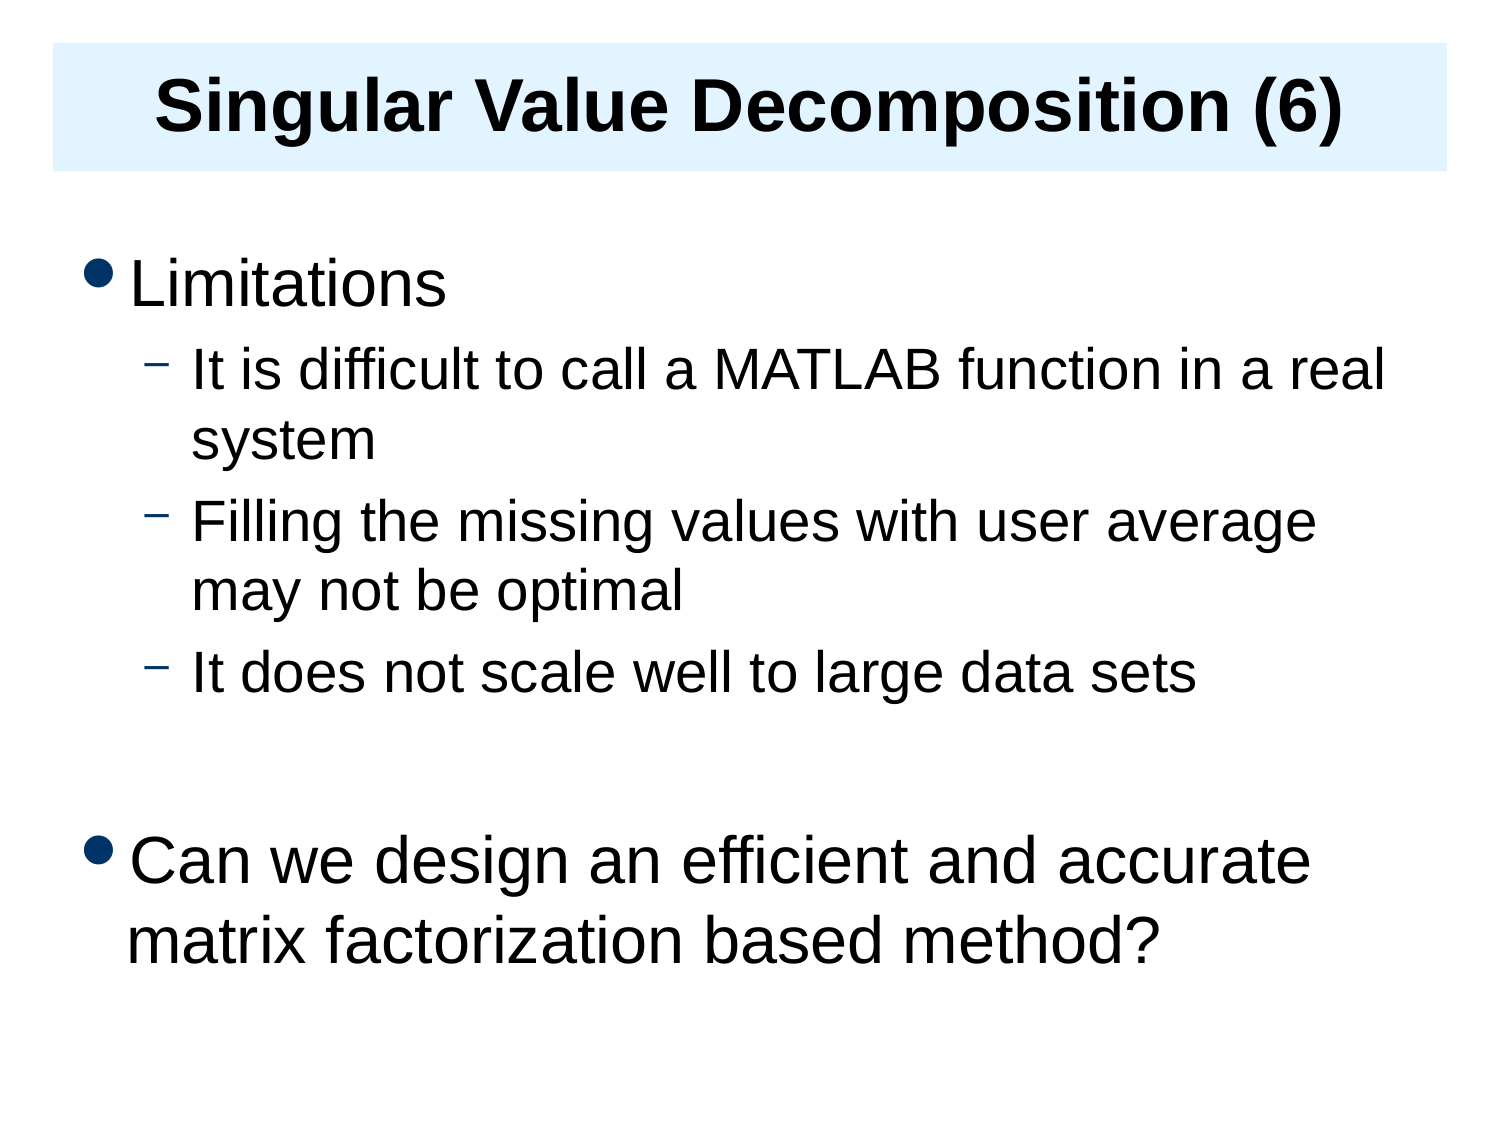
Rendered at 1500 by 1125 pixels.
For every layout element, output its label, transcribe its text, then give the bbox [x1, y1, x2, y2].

title Singular Value Decomposition (6) [53, 42, 1447, 172]
list Limitations It is difficult to call a MATLAB function in a real system Filling the missing values with user average may not be optimal It does not scale well to large data sets Can we design an efficient and accurate matrix factorization based method? [64, 231, 1436, 1047]
